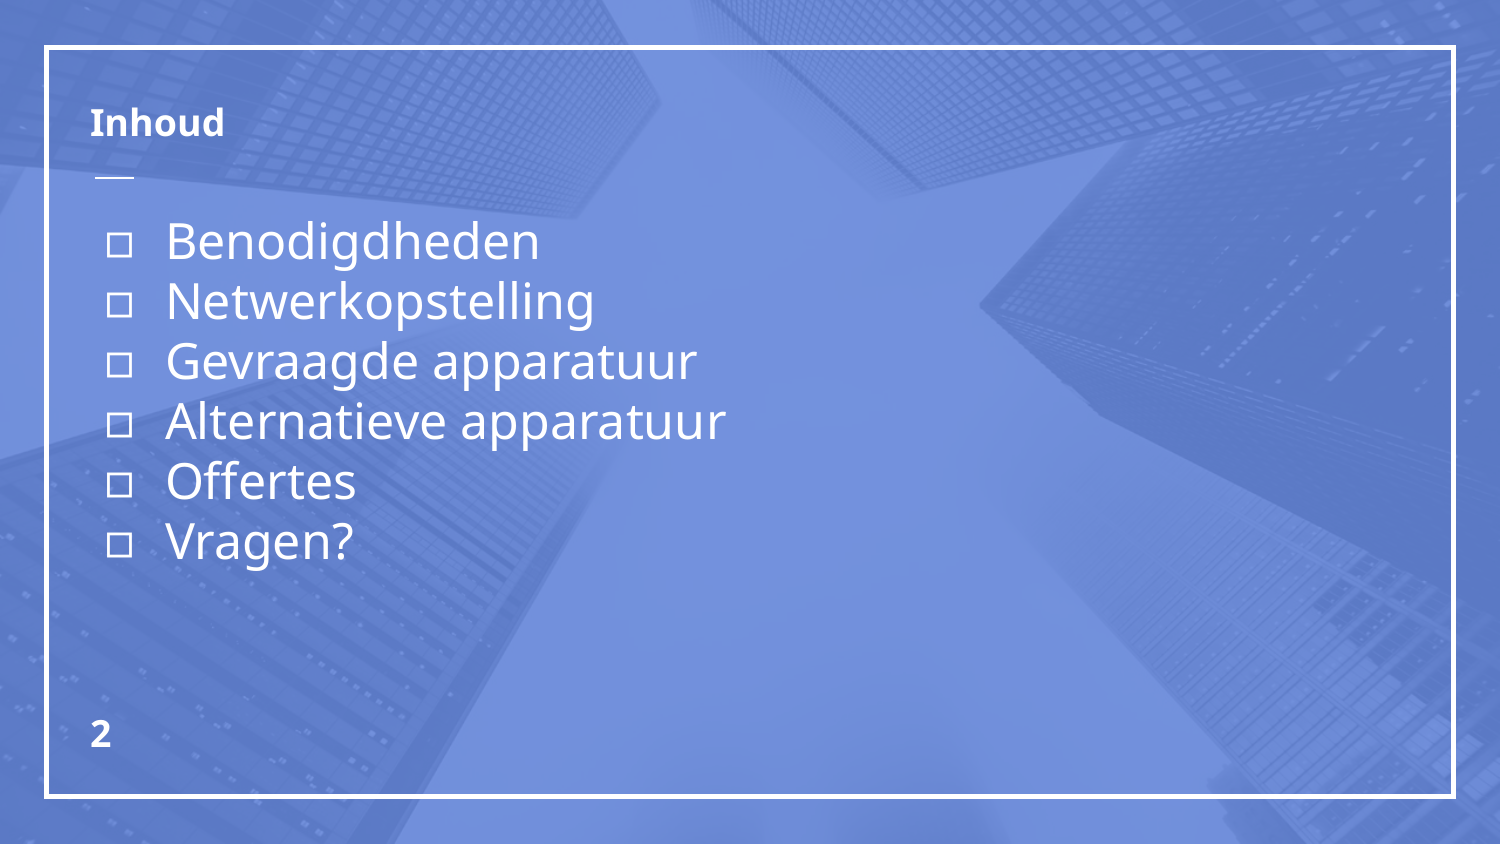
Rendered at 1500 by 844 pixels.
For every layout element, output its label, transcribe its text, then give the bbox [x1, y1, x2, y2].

list Benodigdheden Netwerkopstelling Gevraagde apparatuur Alternatieve apparatuur Offertes Vragen? [75, 194, 978, 777]
title Inhoud [75, 83, 429, 194]
slide_number 2 [75, 687, 165, 777]
